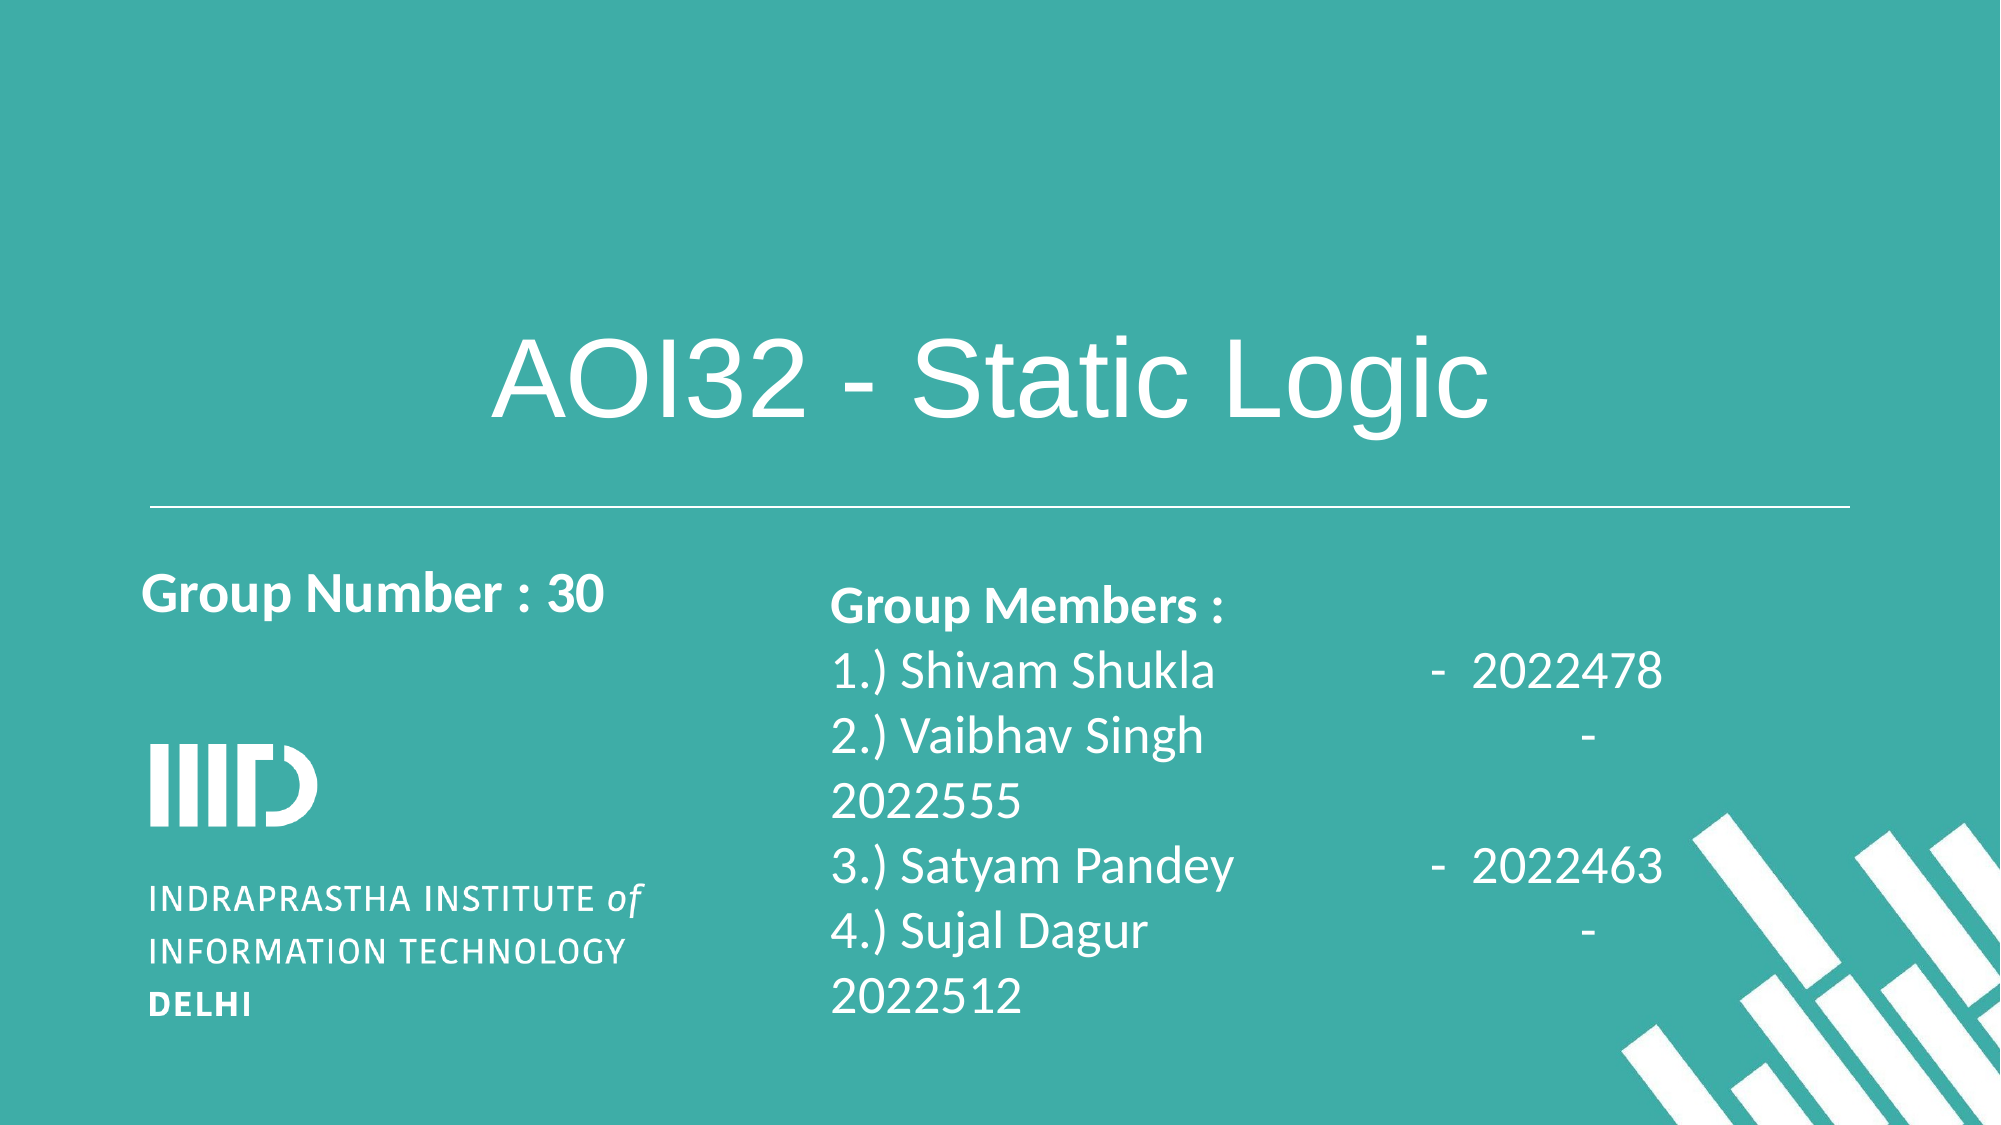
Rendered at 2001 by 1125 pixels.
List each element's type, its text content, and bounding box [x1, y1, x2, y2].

title AOI32 - Static Logic [179, 302, 1801, 493]
text_box Group Number : 30 [139, 551, 631, 624]
picture [150, 743, 645, 1016]
text_box Group Members : 1.) Shivam Shukla - 2022478 2.) Vaibhav Singh - 2022555 3.) Satyam Pandey - 2022463 4.) Sujal Dagur - 2022512 [830, 567, 1684, 1025]
picture [1593, 779, 2000, 1125]
